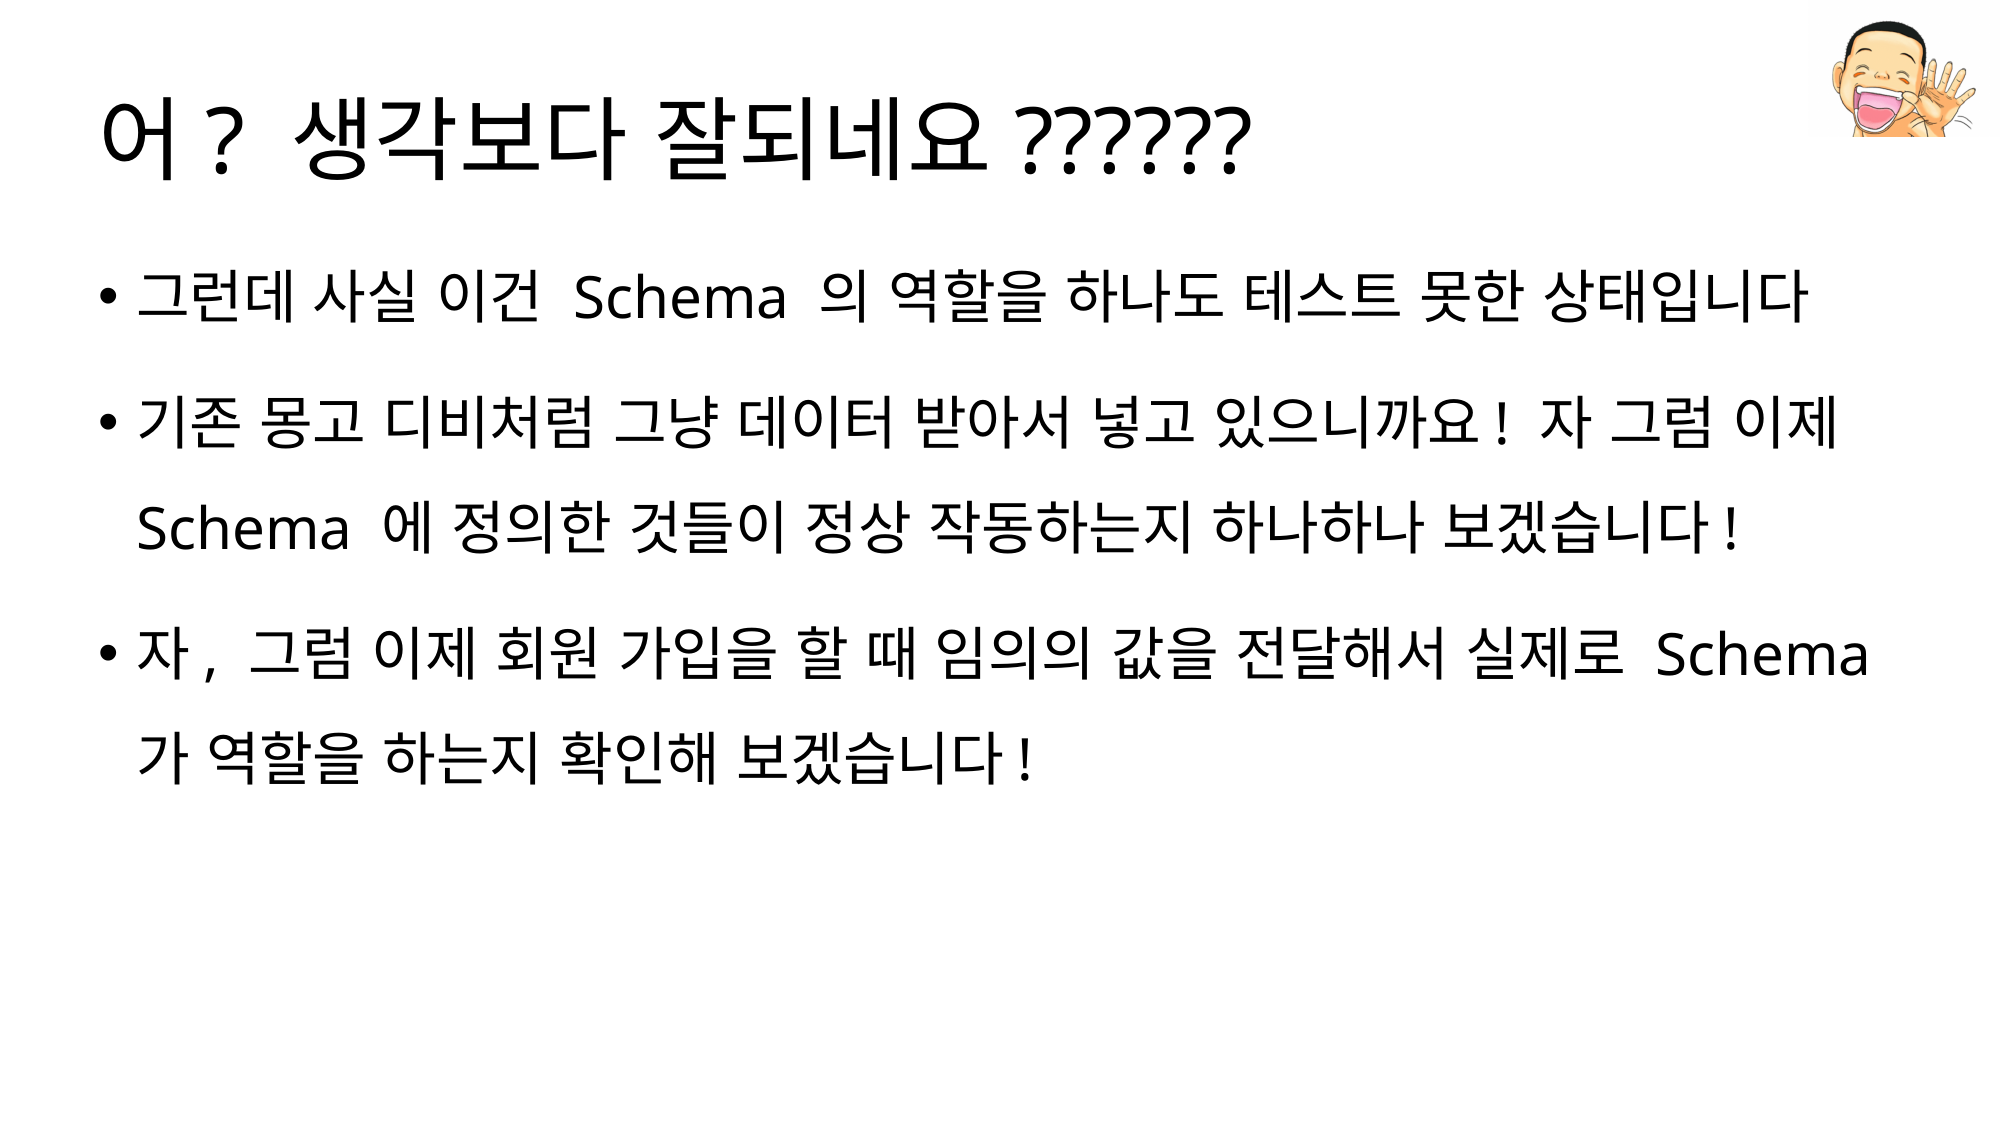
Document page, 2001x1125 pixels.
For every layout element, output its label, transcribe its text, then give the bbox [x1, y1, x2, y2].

picture [1931, 0, 2000, 137]
list 그런데 사실 이건 Schema 의 역할을 하나도 테스트 못한 상태입니다 기존 몽고 디비처럼 그냥 데이터 받아서 넣고 있으니까요! 자 그럼 이제 Schema 에 정의한 것들이 정상 작동하는지 하나하나 보겠습니다! 자, 그럼 이제 회원 가입을 할 때 임의의 값을 전달해서 실제로 Schema 가 역할을 하는지 확인해 보겠습니다! [83, 217, 1931, 1125]
title 어? 생각보다 잘되네요?????? [83, 0, 1931, 217]
